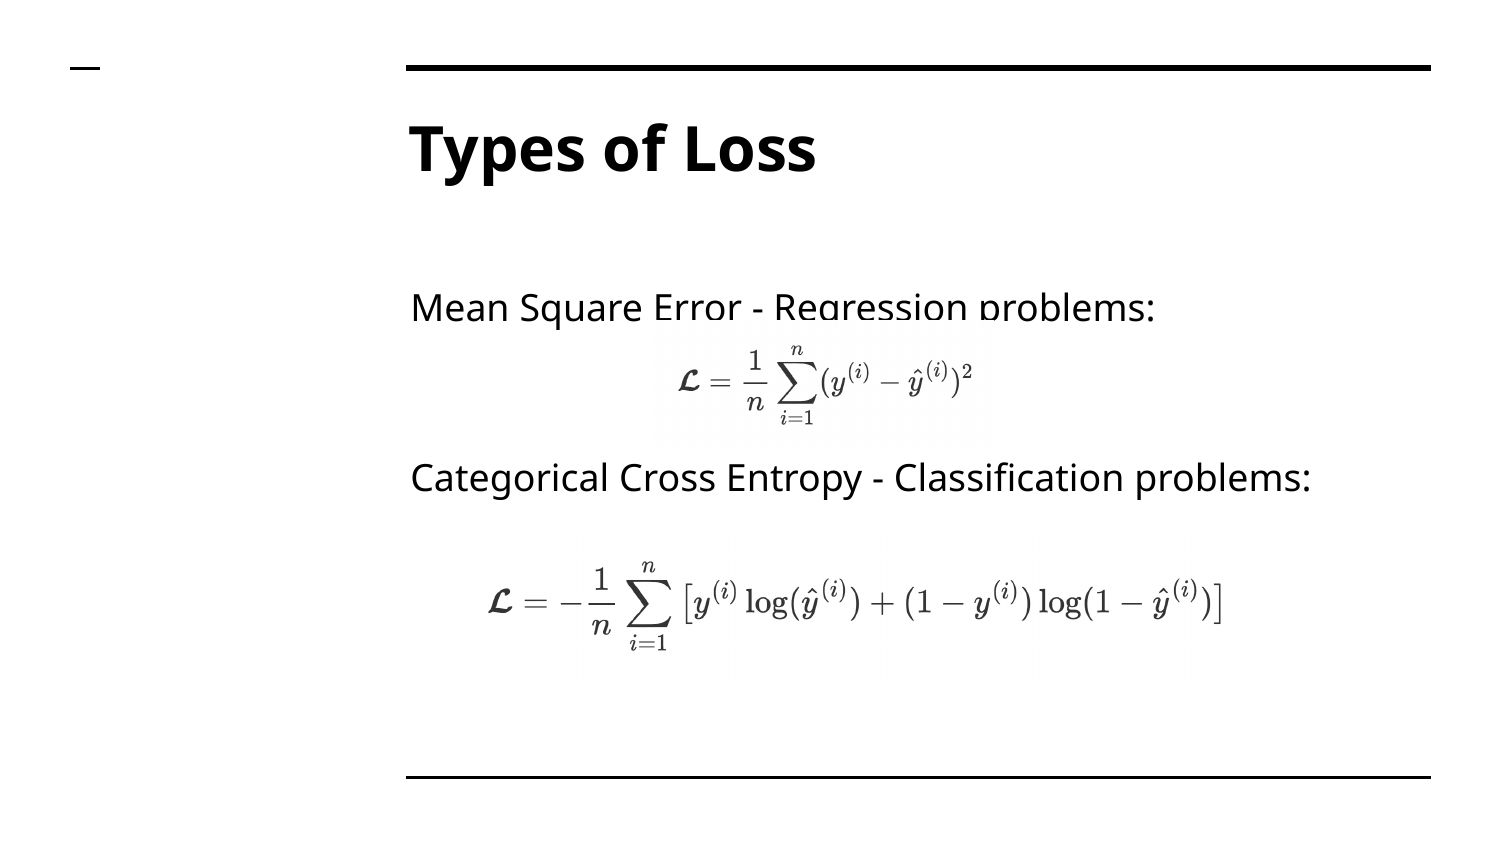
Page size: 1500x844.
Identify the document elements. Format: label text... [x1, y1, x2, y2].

picture [463, 532, 1248, 681]
title Types of Loss [393, 94, 1431, 199]
list Mean Square Error - Regression problems: Categorical Cross Entropy - Classification problems: [395, 261, 1433, 755]
picture [649, 320, 994, 449]
